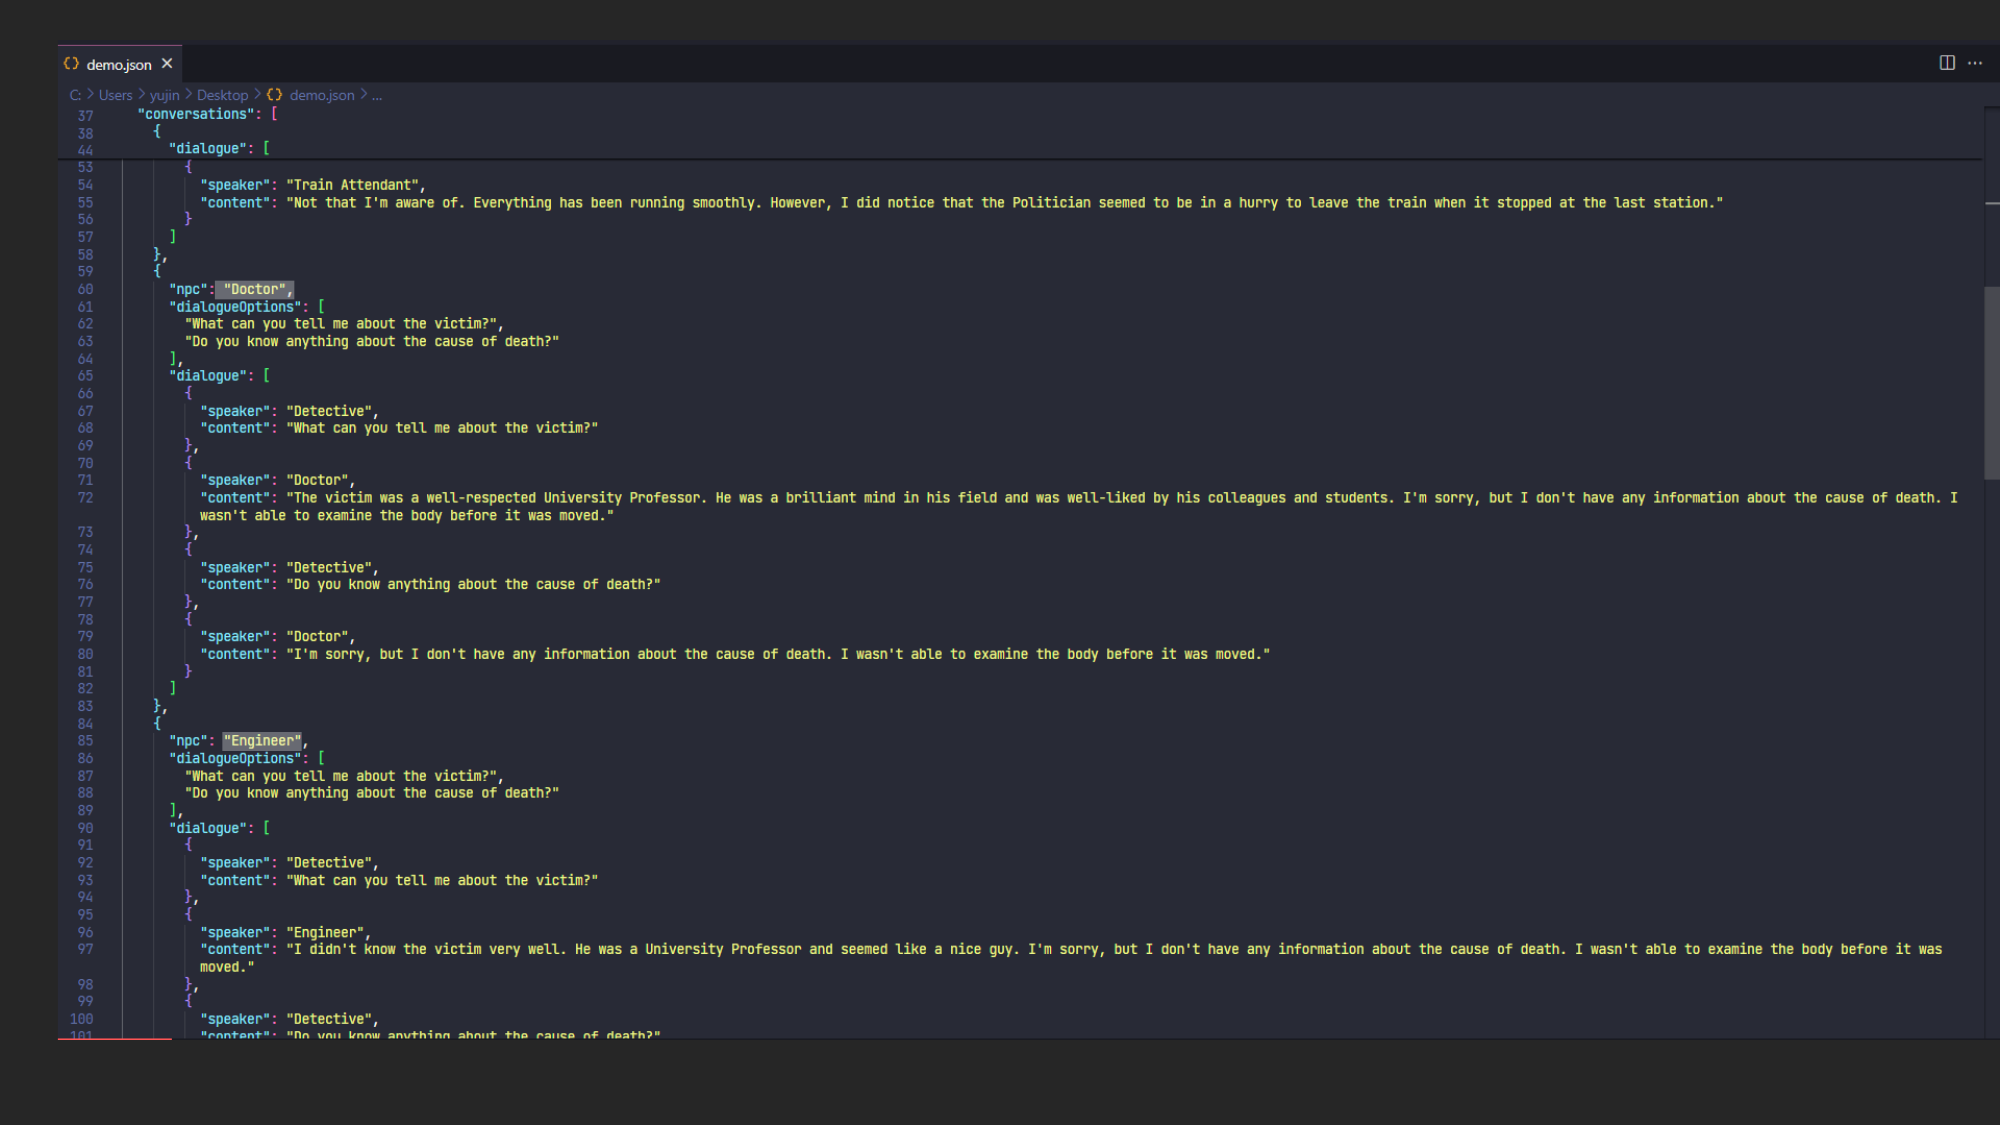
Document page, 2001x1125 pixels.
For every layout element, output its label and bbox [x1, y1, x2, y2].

picture [57, 40, 2000, 1041]
